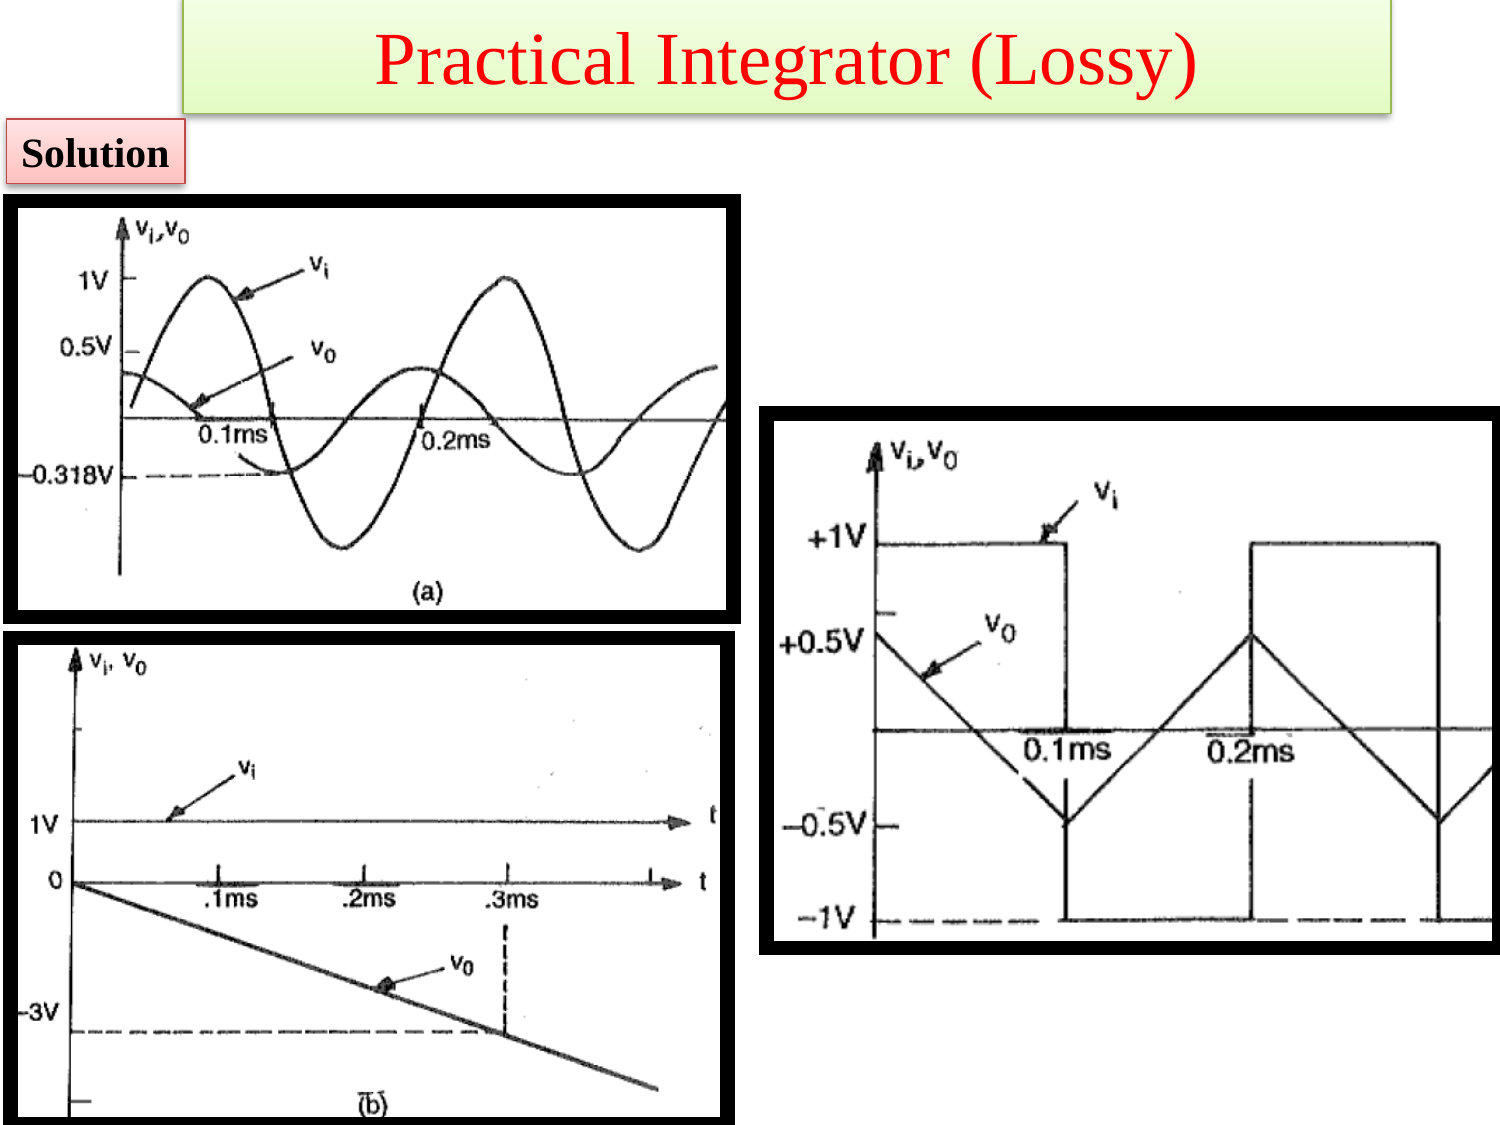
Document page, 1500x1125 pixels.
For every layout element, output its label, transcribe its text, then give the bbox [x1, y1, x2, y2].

text_box Solution [6, 118, 186, 184]
picture [773, 420, 1493, 941]
picture [17, 207, 727, 610]
title Practical Integrator (Lossy) [182, 0, 1392, 114]
picture [17, 644, 721, 1118]
